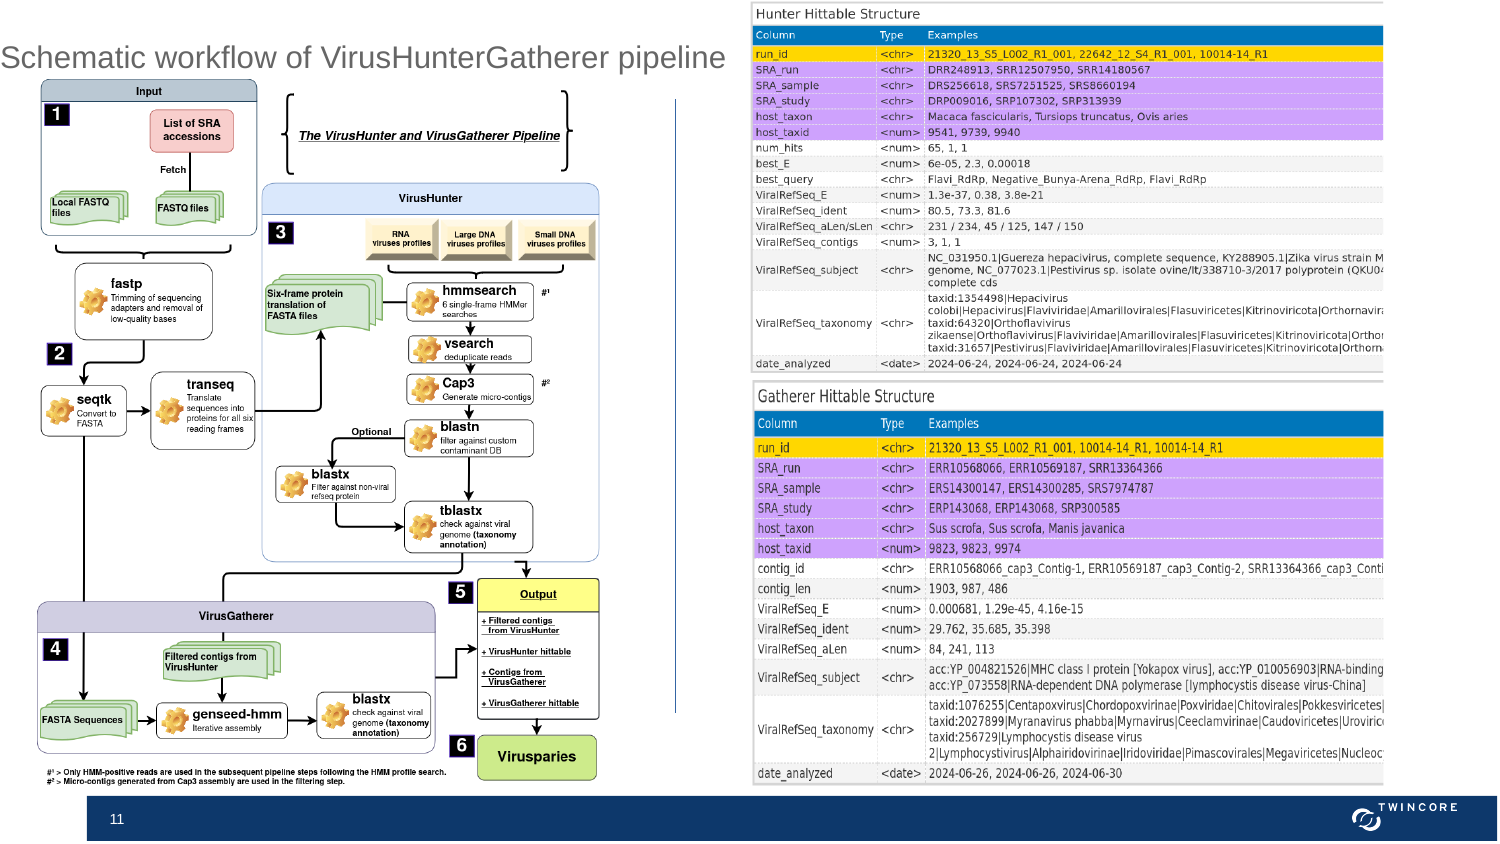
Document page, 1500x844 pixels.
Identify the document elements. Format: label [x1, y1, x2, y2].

picture [37, 78, 601, 791]
text_box [748, 0, 1388, 788]
picture [1352, 803, 1457, 831]
